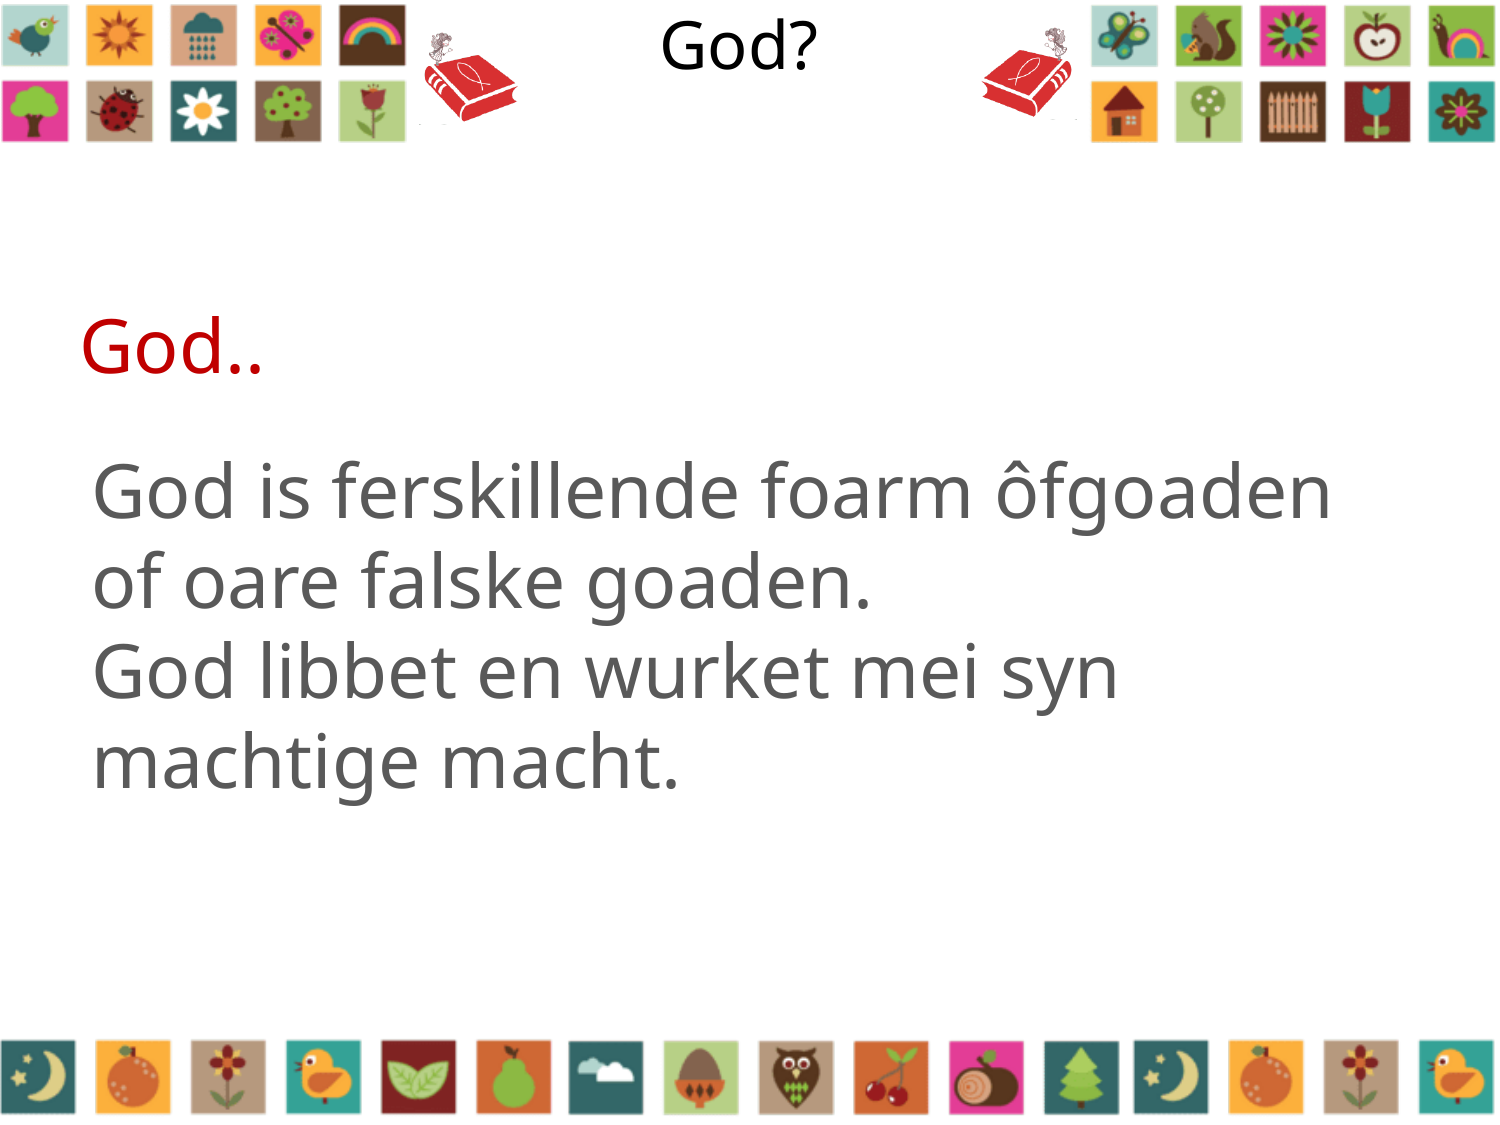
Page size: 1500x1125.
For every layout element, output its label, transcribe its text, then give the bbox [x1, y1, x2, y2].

text_box God is ferskillende foarm ôfgoaden of oare falske goaden. God libbet en wurket mei syn machtige macht. [76, 436, 1424, 812]
picture [0, 3, 550, 150]
picture [950, 3, 1500, 150]
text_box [0, 1028, 1500, 1118]
text_box God.. [64, 290, 1412, 396]
text_box God? [414, 0, 1080, 91]
